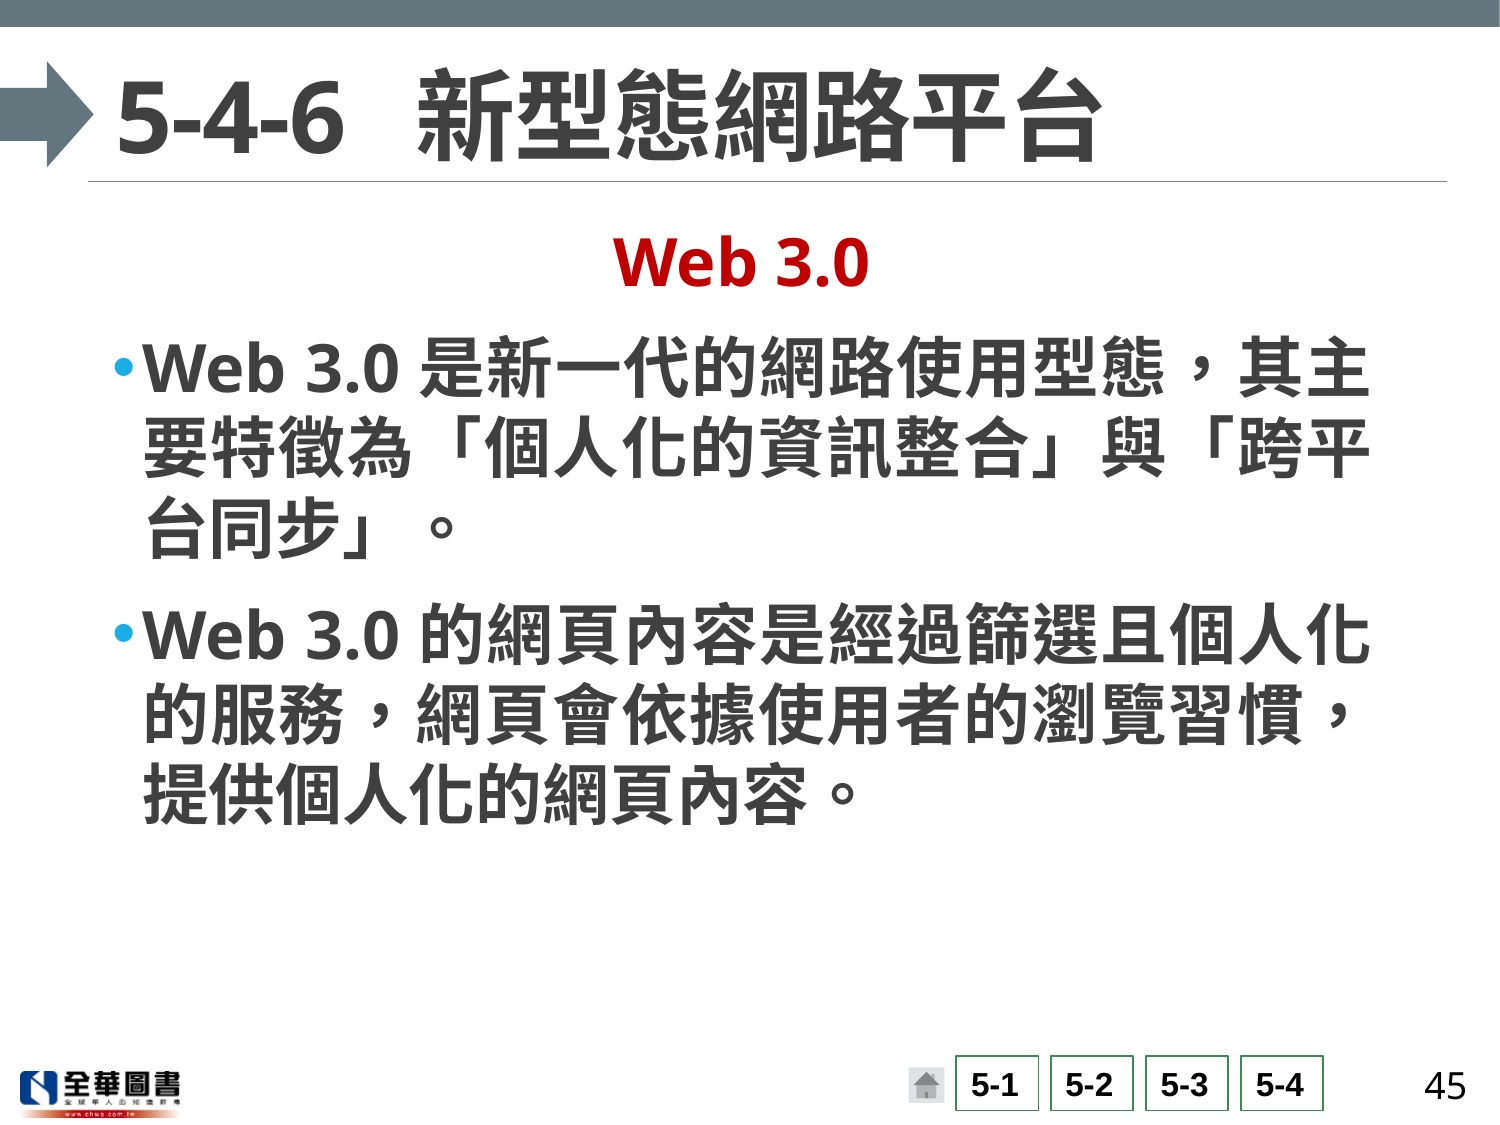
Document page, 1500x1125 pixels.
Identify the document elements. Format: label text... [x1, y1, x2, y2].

list Web 3.0 Web 3.0是新一代的網路使用型態，其主要特徵為「個人化的資訊整合」與「跨平台同步」。 Web 3.0的網頁內容是經過篩選且個人化的服務，網頁會依據使用者的瀏覽習慣，提供個人化的網頁內容。 [112, 212, 1373, 1024]
title 5-4-6 新型態網路平台 [100, 47, 1447, 182]
slide_number 45 [1320, 1057, 1483, 1118]
picture [20, 1071, 180, 1118]
